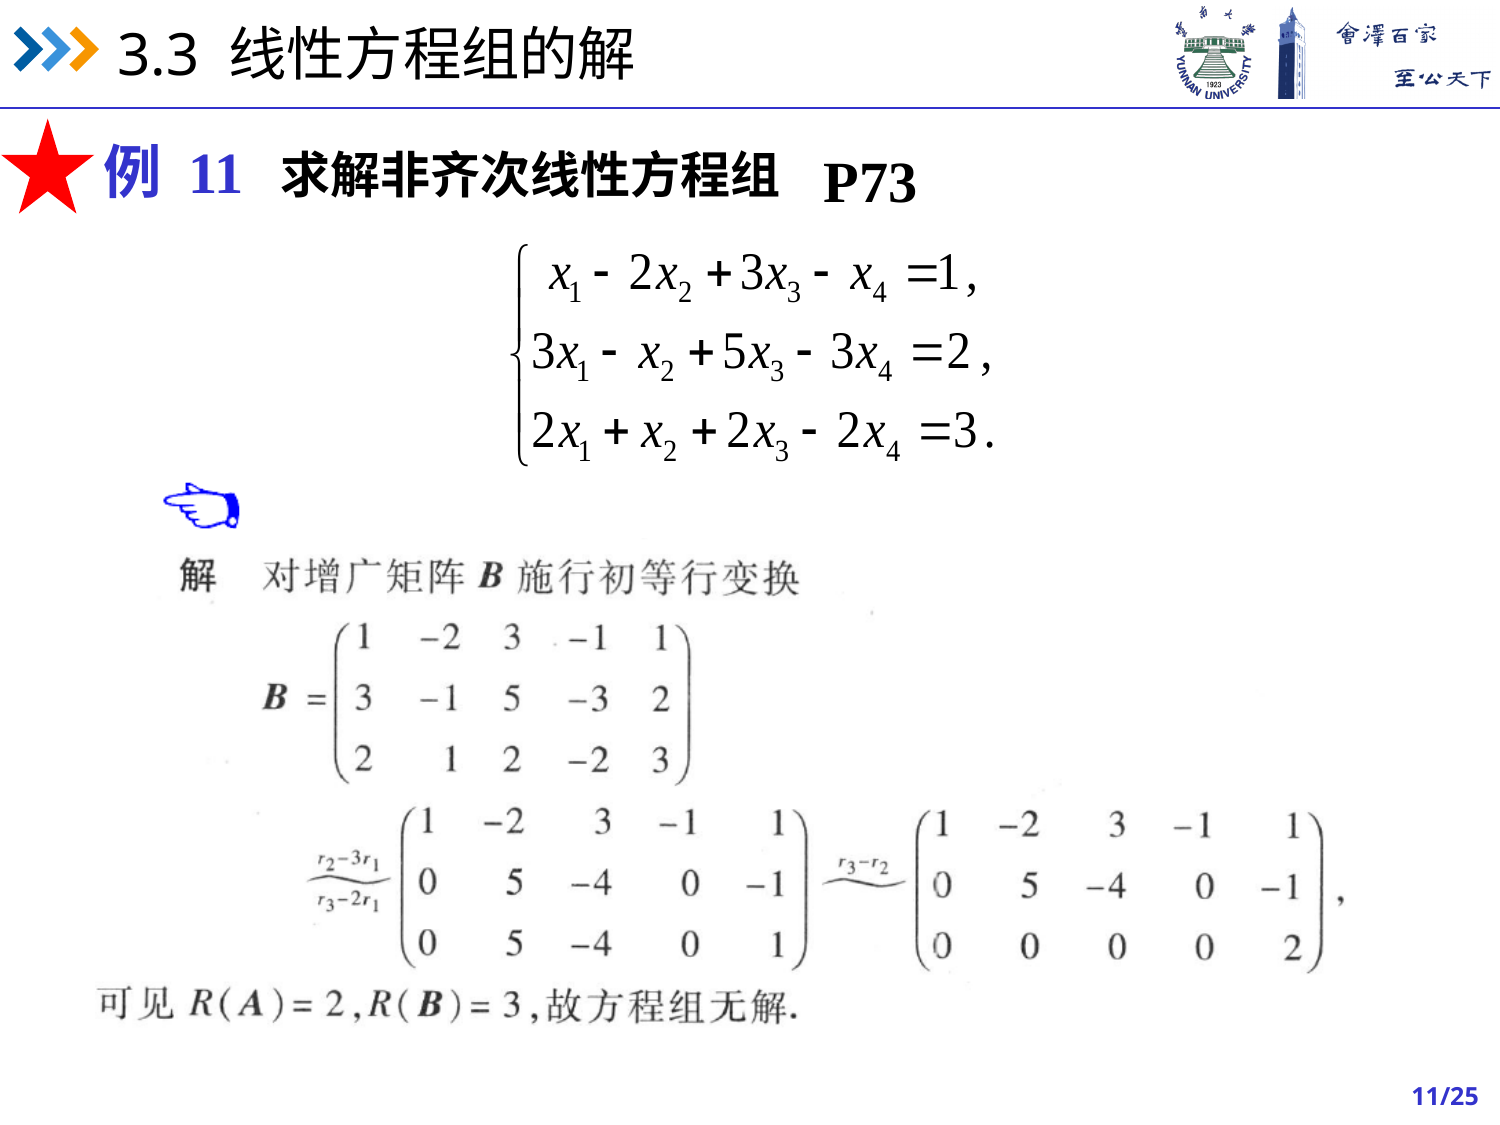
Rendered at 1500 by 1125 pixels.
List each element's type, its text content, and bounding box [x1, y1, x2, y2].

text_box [499, 231, 1001, 479]
text_box P73 [808, 137, 987, 222]
picture [1272, 6, 1496, 99]
picture [94, 478, 1355, 1030]
picture [1175, 6, 1256, 99]
text_box [1, 118, 95, 214]
text_box 例 11 求解非齐次线性方程组 [88, 128, 1301, 213]
